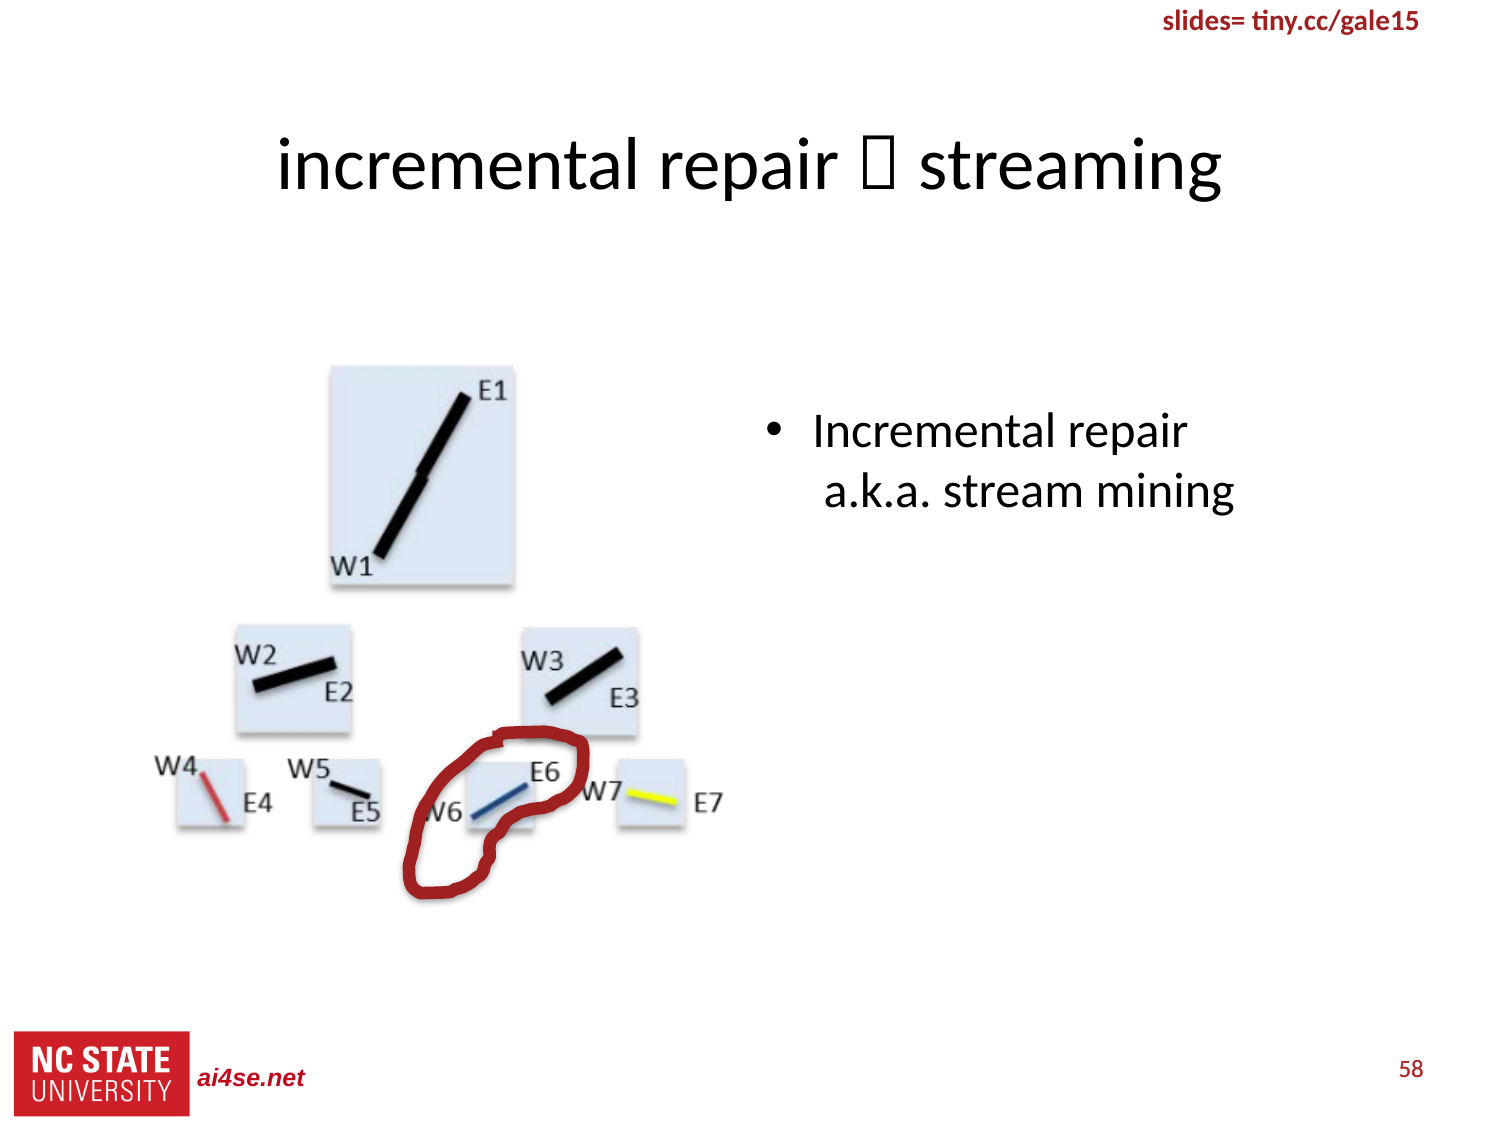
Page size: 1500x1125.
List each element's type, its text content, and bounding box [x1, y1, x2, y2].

text_box Incremental repair a.k.a. stream mining [755, 390, 1451, 526]
title incremental repair  streaming [75, 65, 1425, 254]
text_box [406, 858, 492, 896]
picture [74, 317, 751, 850]
picture [13, 1030, 191, 1118]
